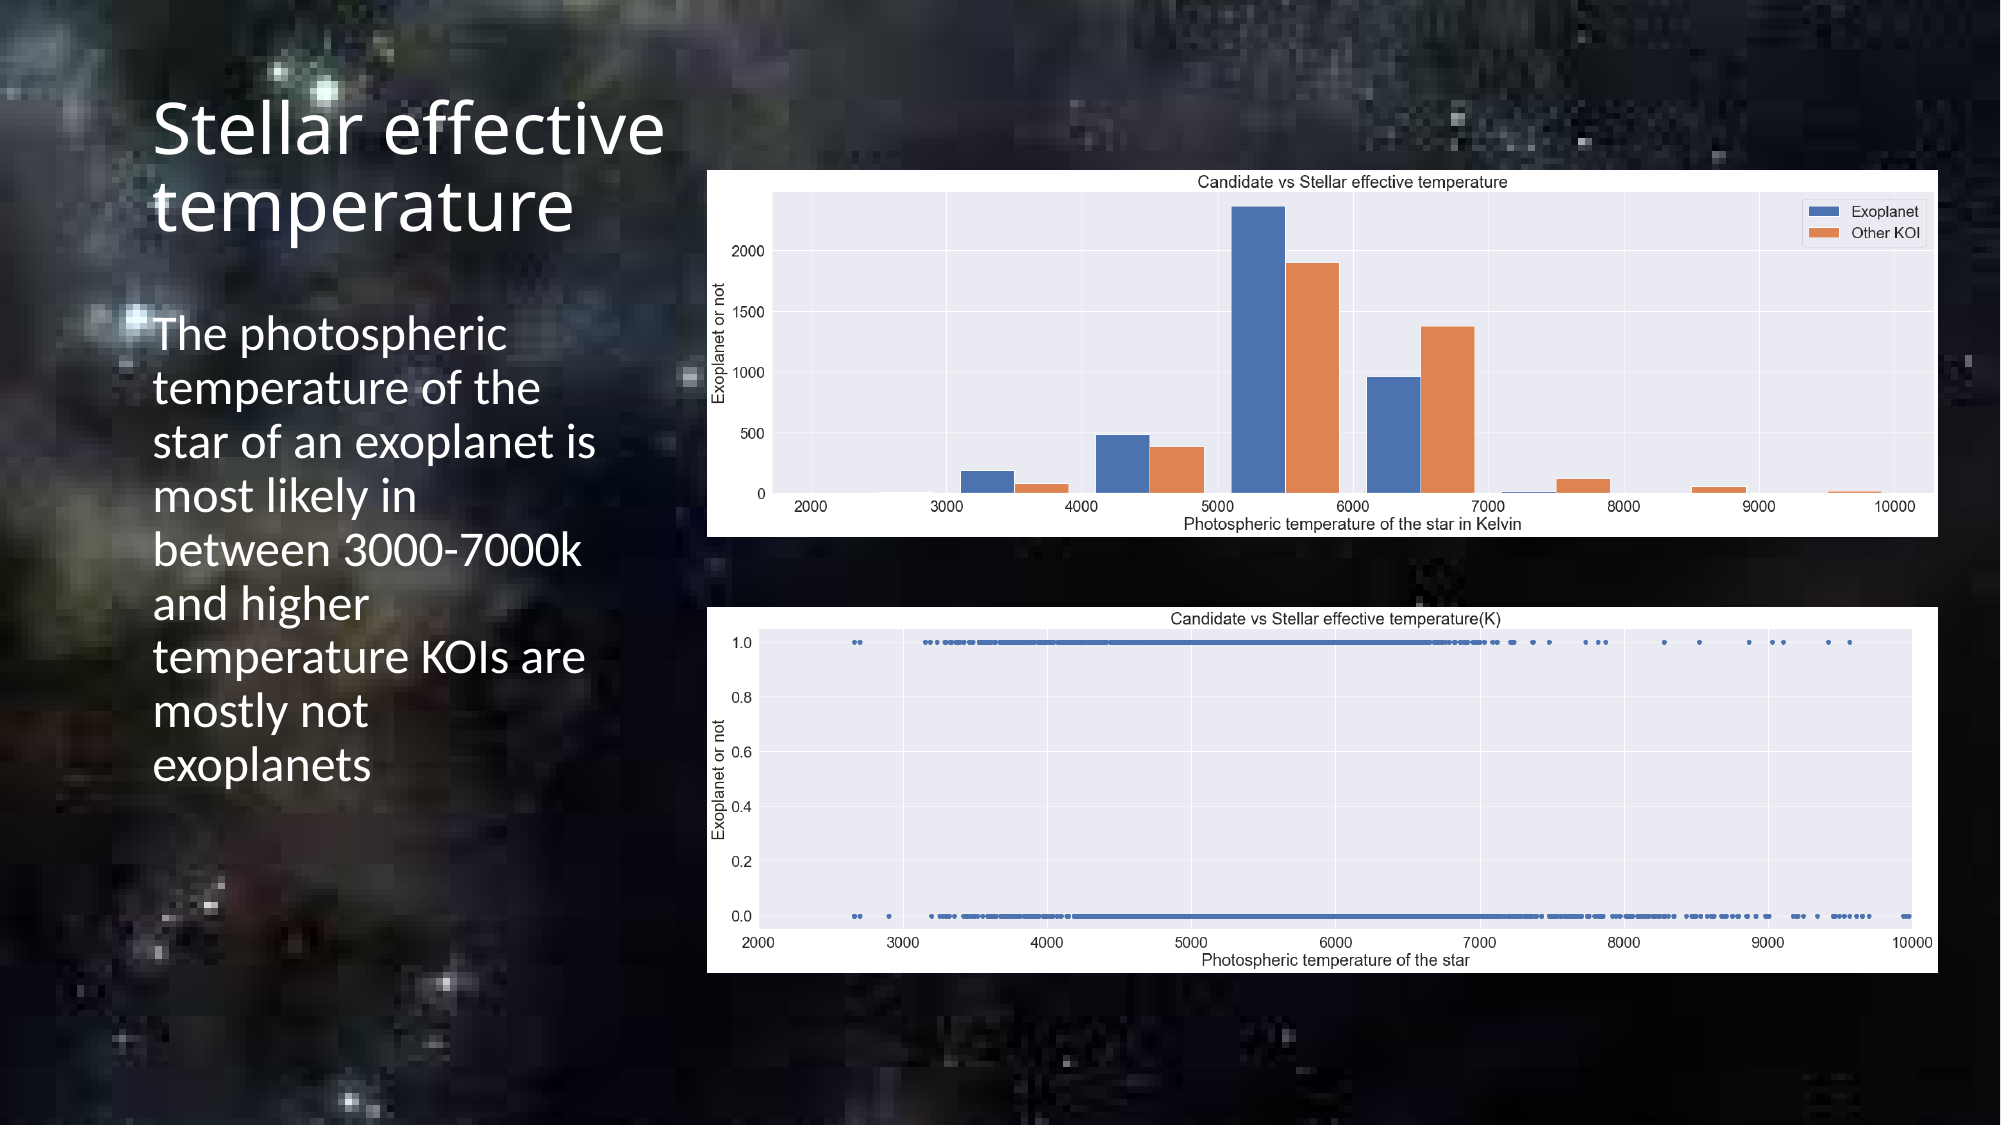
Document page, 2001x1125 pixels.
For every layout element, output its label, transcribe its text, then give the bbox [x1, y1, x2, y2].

list The photospheric temperature of the star of an exoplanet is most likely in between 3000-7000k and higher temperature KOIs are mostly not exoplanets [137, 299, 615, 1014]
picture [0, 0, 2001, 1125]
title Stellar effective temperature [137, 59, 710, 280]
